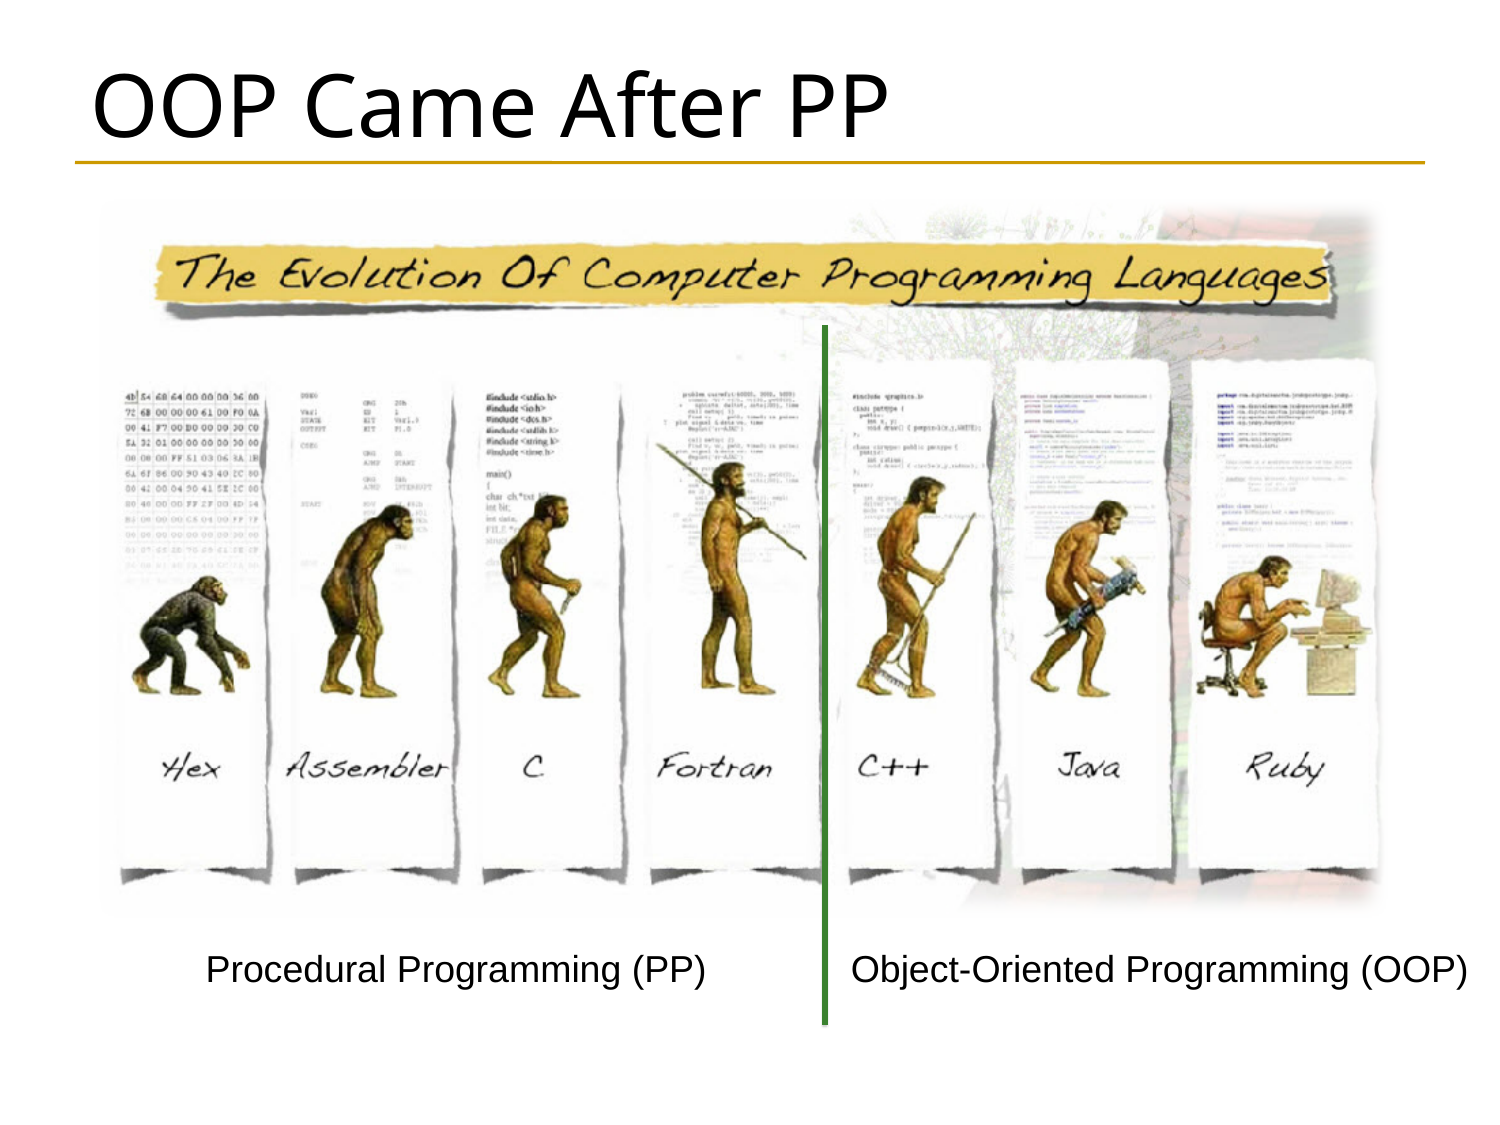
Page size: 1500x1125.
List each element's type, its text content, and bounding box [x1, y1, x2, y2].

text_box Procedural Programming (PP) [190, 943, 722, 999]
picture [99, 199, 1388, 919]
text_box Object-Oriented Programming (OOP) [835, 943, 1484, 999]
title OOP Came After PP [74, 32, 1426, 163]
